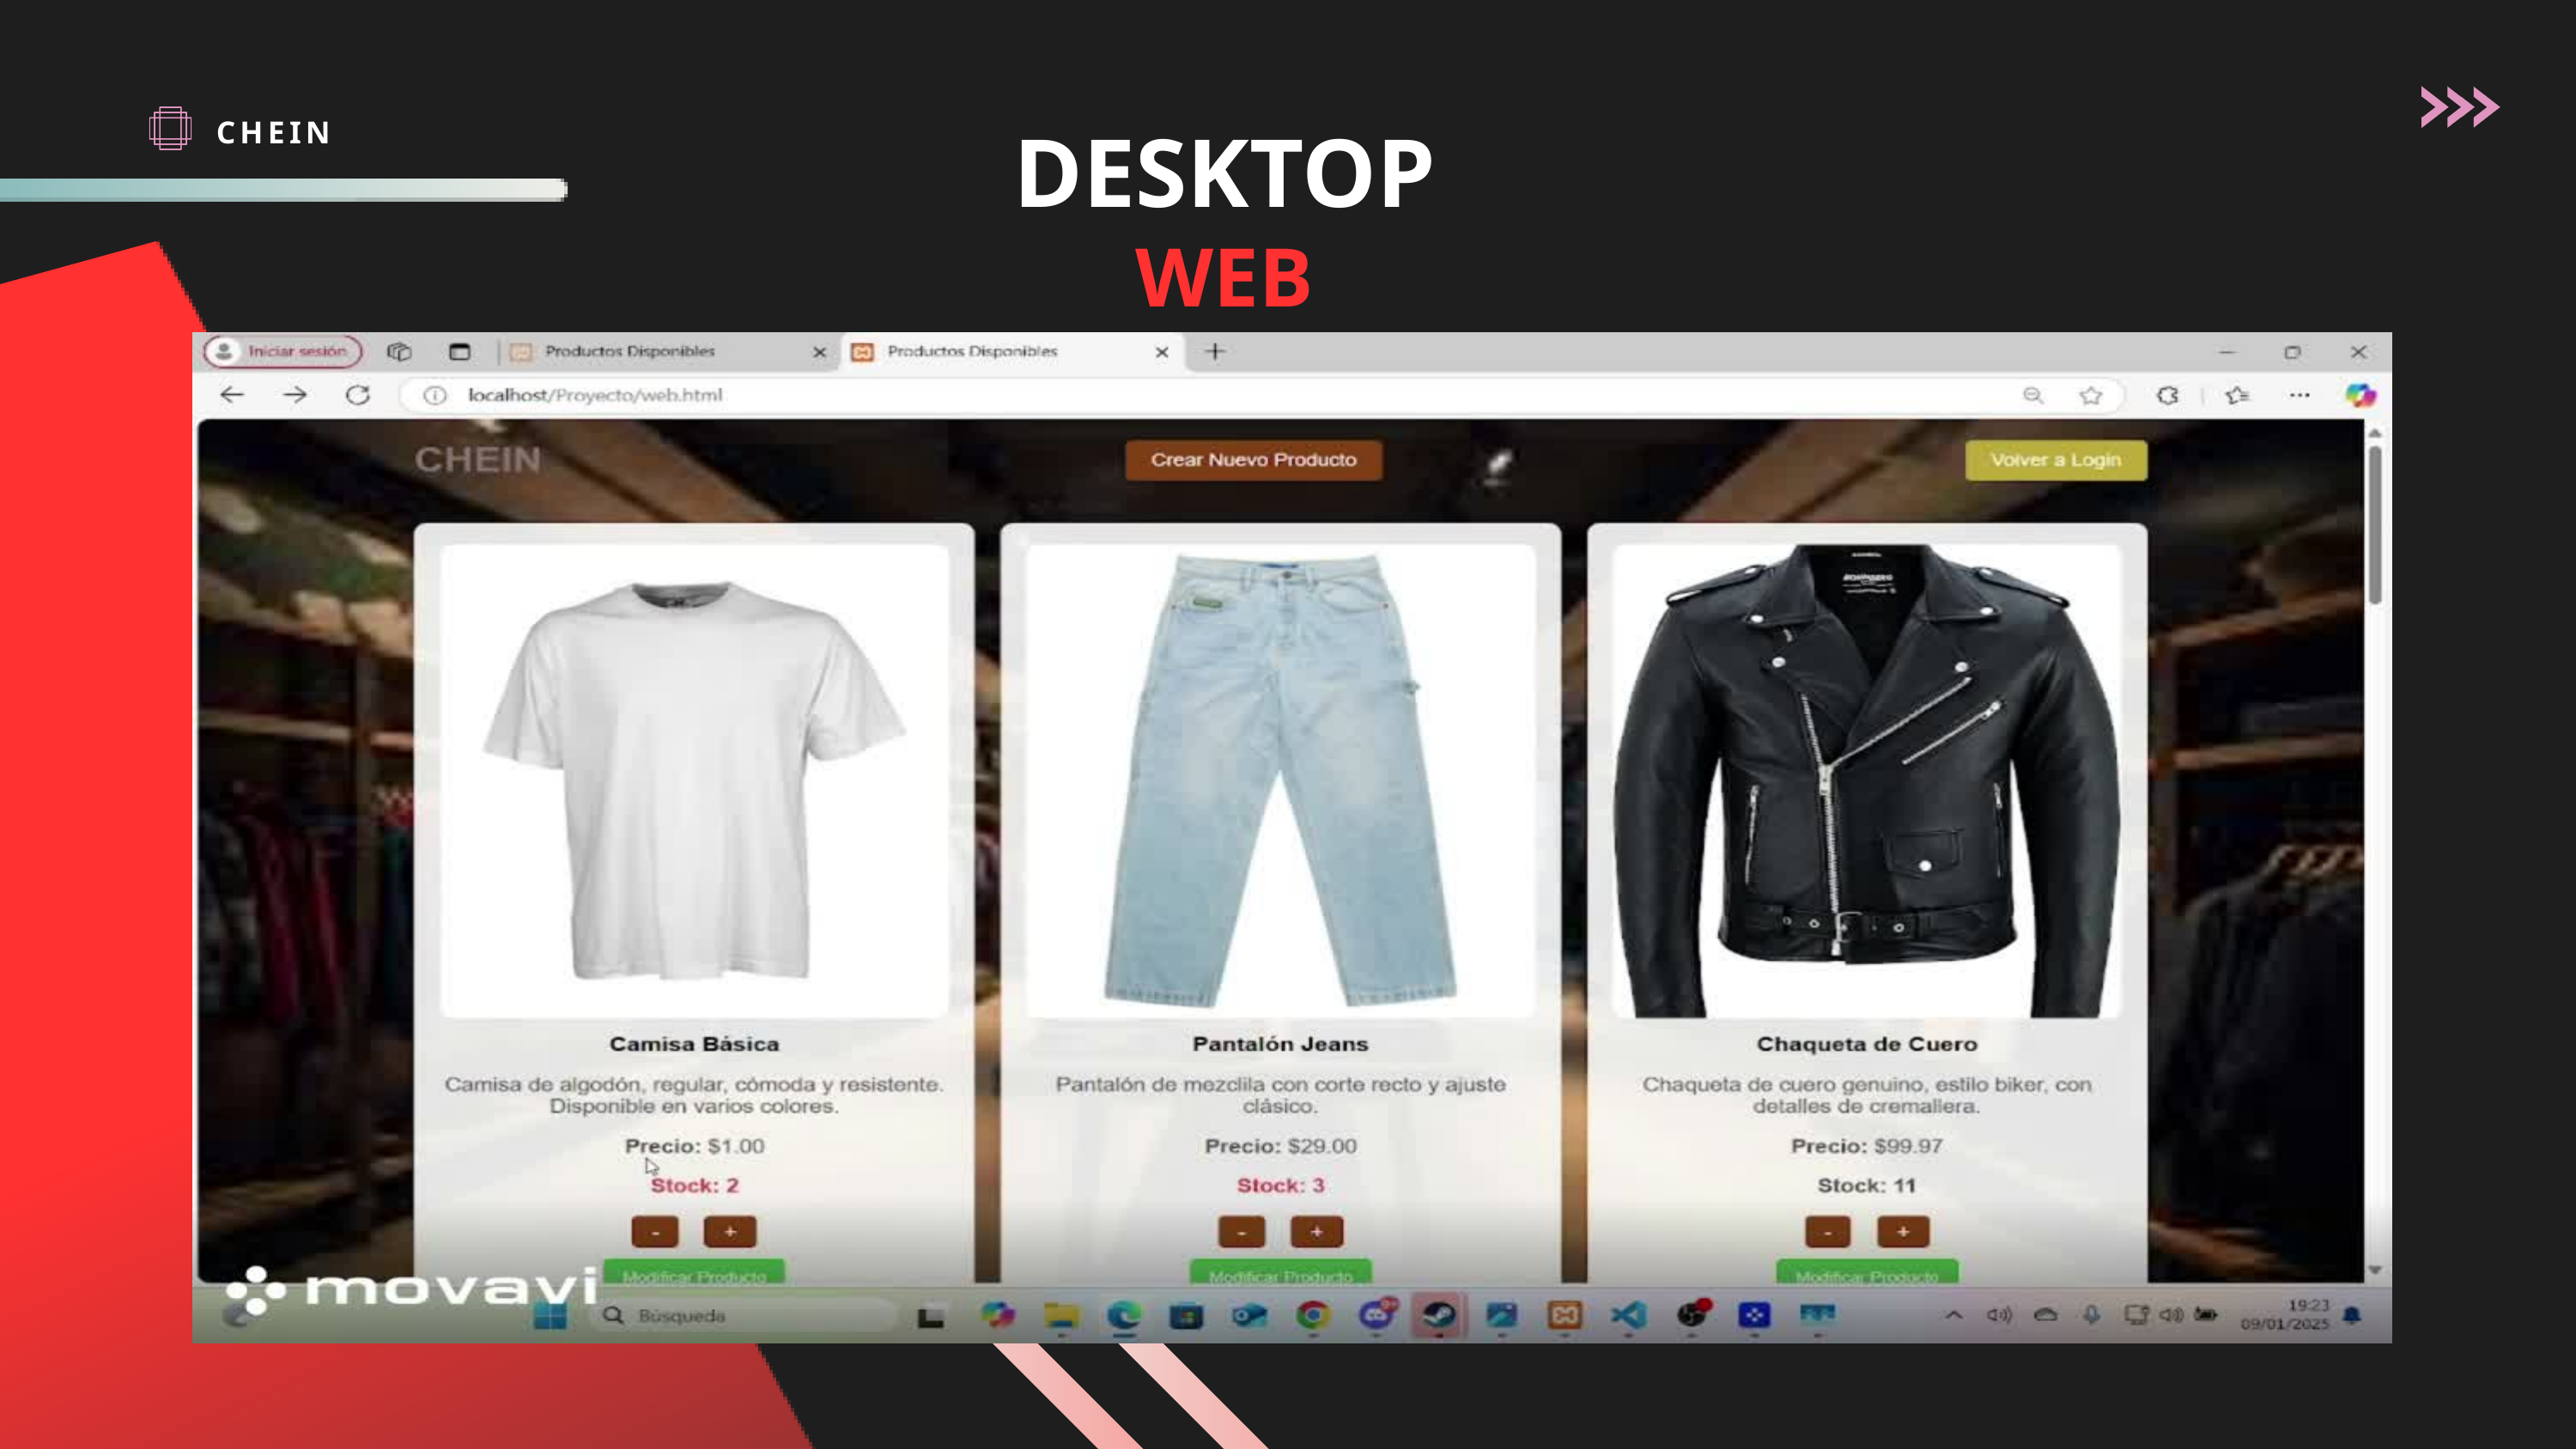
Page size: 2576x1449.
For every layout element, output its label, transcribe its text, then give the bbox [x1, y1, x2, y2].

text_box DESKTOP [757, 94, 1692, 226]
text_box WEB [823, 209, 1626, 323]
text_box [0, 179, 568, 202]
text_box [1003, 1354, 1144, 1449]
text_box [149, 106, 192, 150]
text_box CHEIN [216, 116, 644, 150]
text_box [191, 331, 2393, 1344]
text_box [1128, 1354, 1269, 1449]
text_box [0, 86, 1095, 1449]
text_box [2421, 86, 2500, 129]
